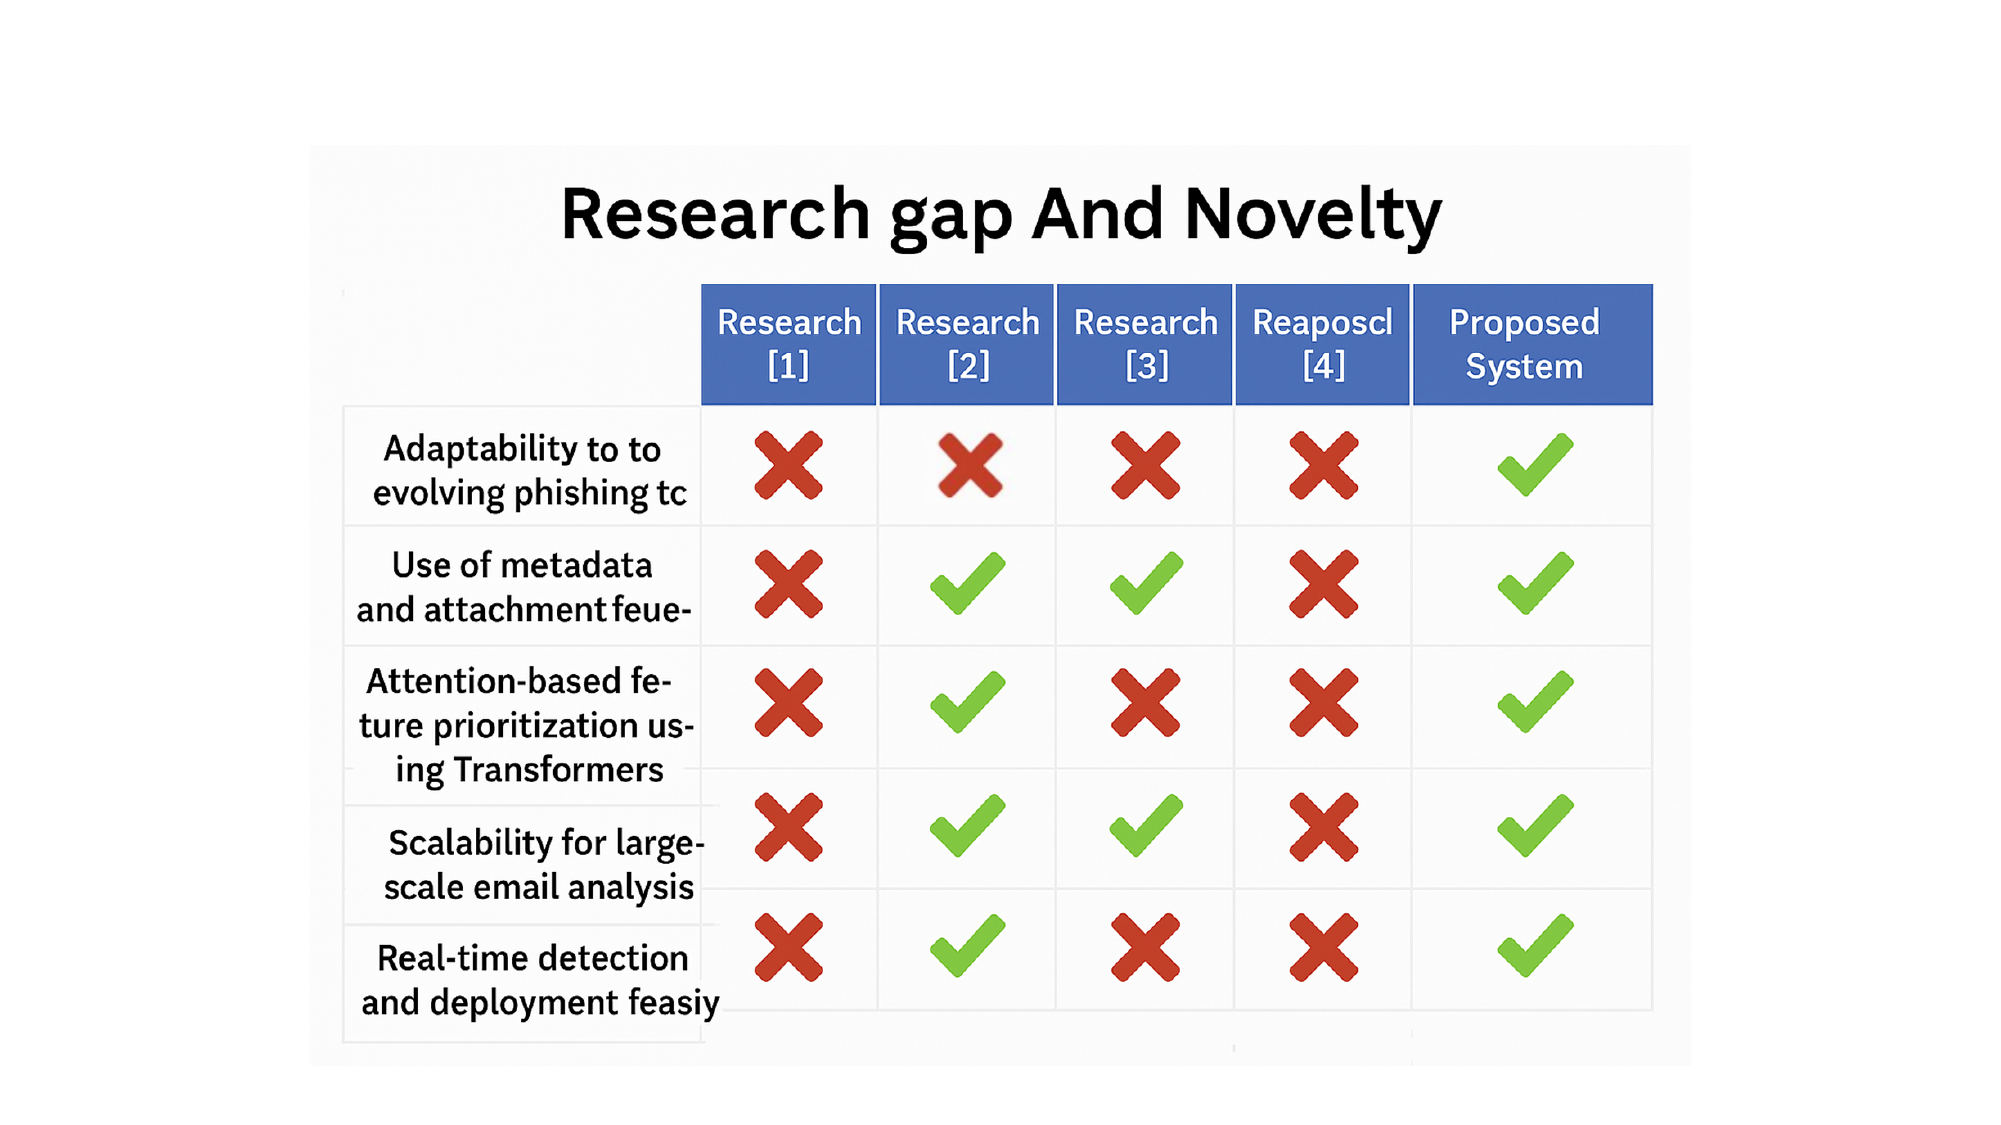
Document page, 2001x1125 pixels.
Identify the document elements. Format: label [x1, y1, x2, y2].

picture [310, 145, 1691, 1066]
